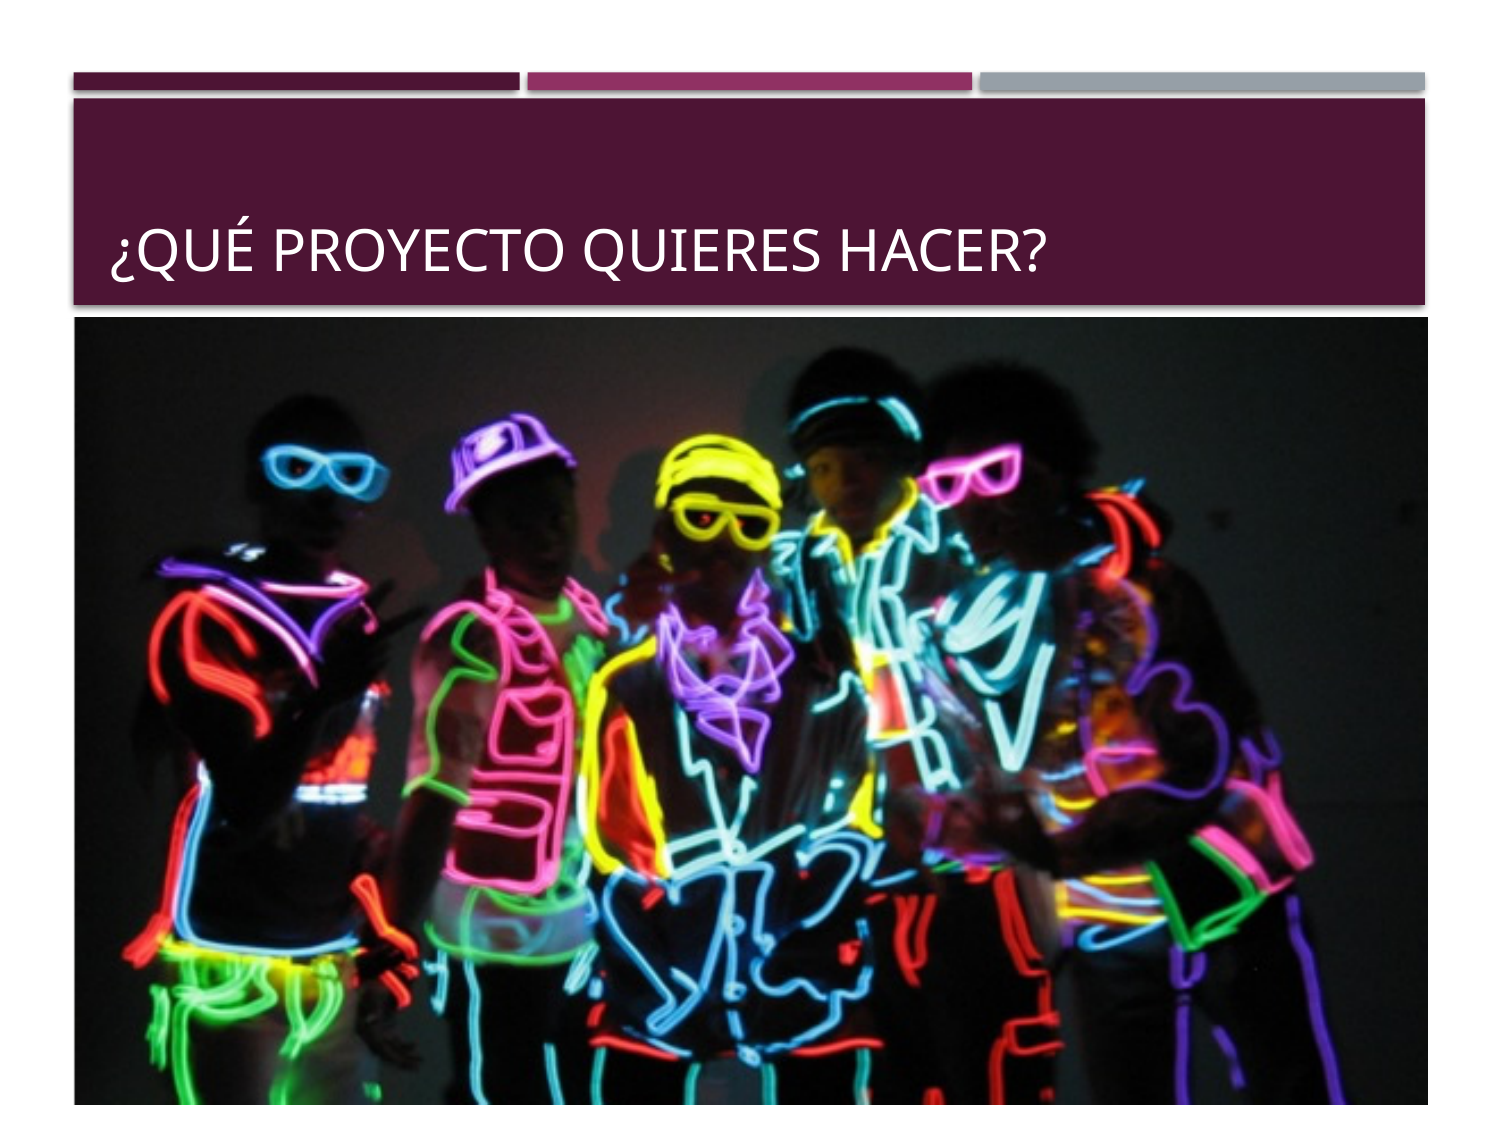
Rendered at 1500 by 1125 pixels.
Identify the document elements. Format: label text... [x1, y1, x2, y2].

picture [66, 317, 1429, 1106]
title ¿qué proyecto quieres hacer? [95, 112, 1406, 291]
